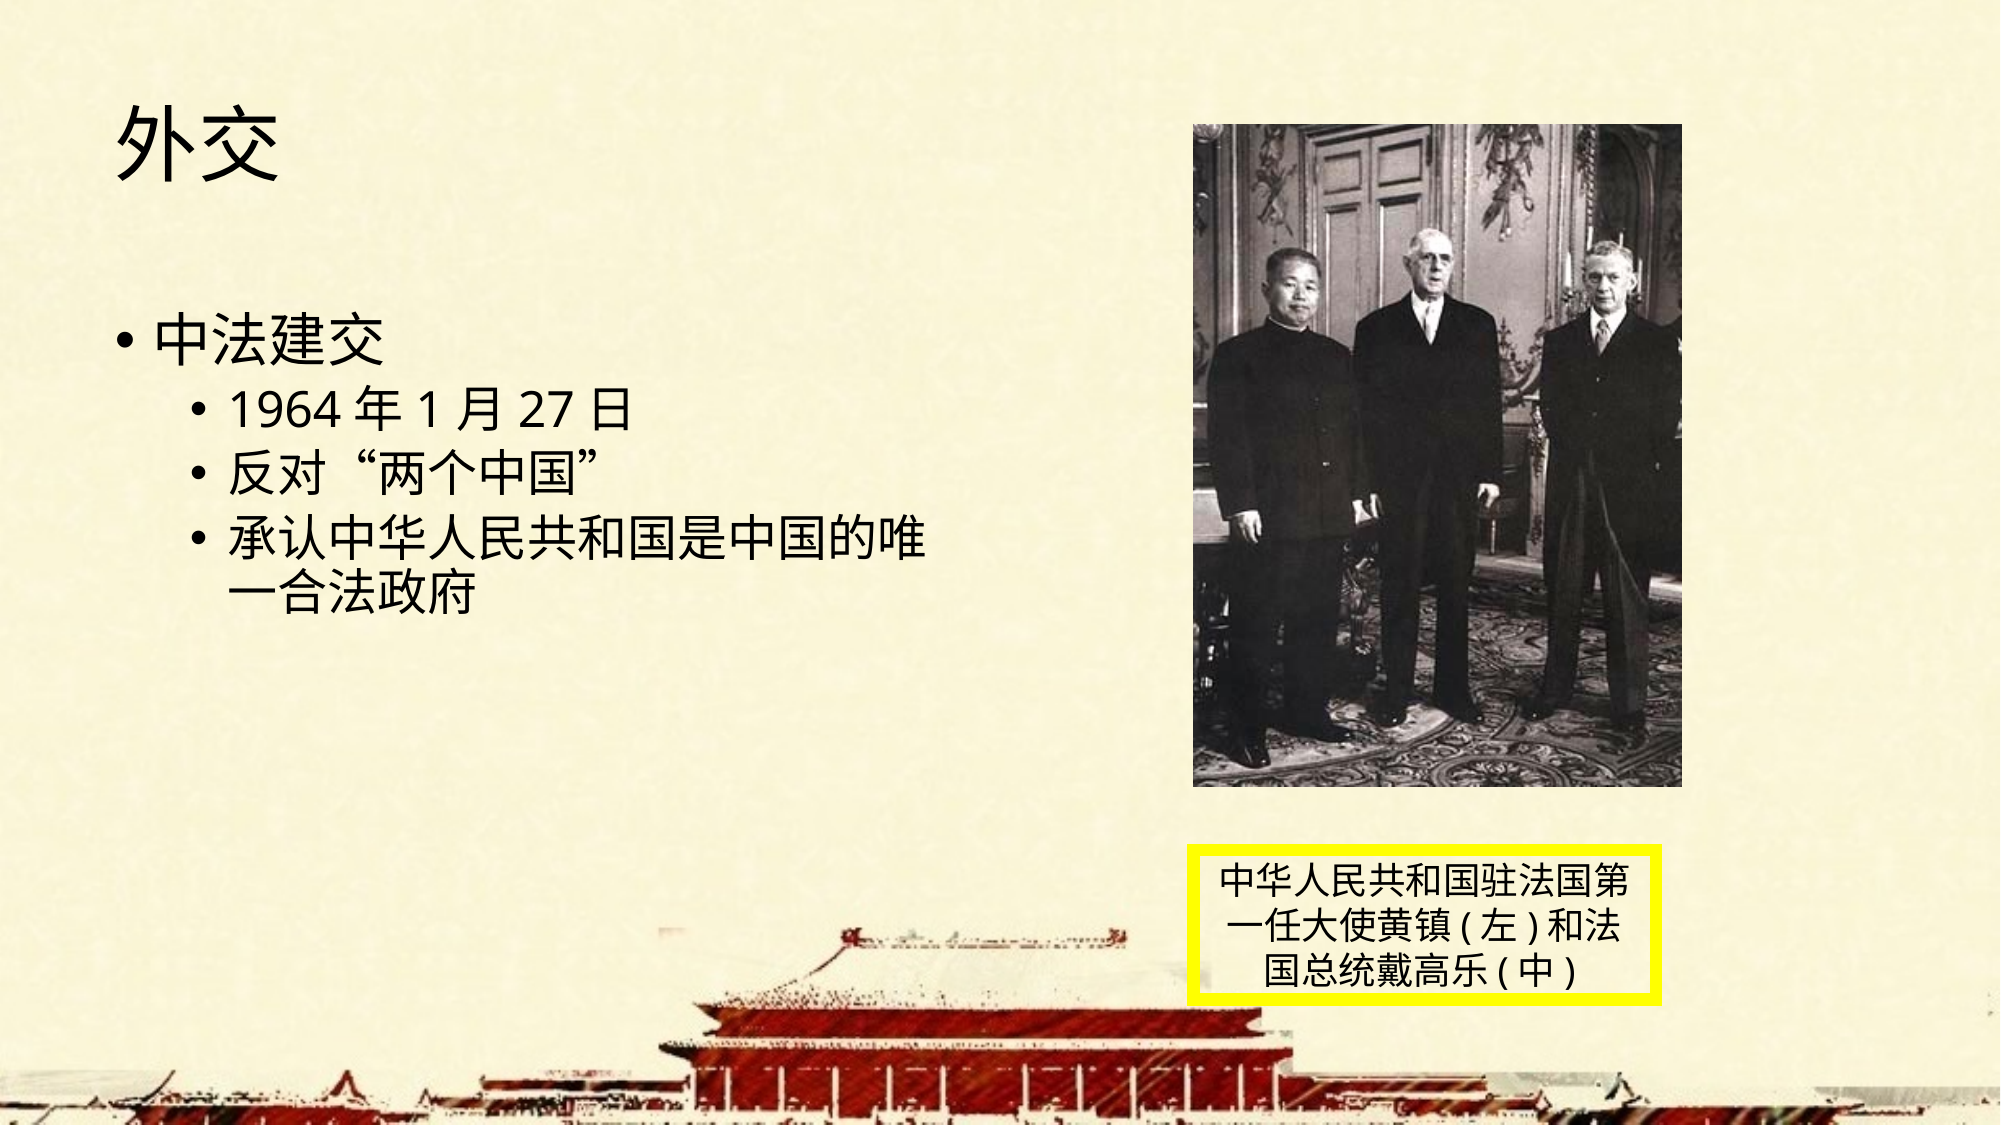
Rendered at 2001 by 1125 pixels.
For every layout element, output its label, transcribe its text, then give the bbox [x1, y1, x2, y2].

list 中法建交 1964年1月27日 反对“两个中国” 承认中华人民共和国是中国的唯一合法政府 [99, 303, 984, 1041]
picture [0, 0, 2001, 1125]
title 外交 [99, 54, 1900, 243]
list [1193, 124, 1682, 787]
text_box 中华人民共和国驻法国第一任大使黄镇(左)和法国总统戴高乐(中) [1193, 850, 1656, 1000]
